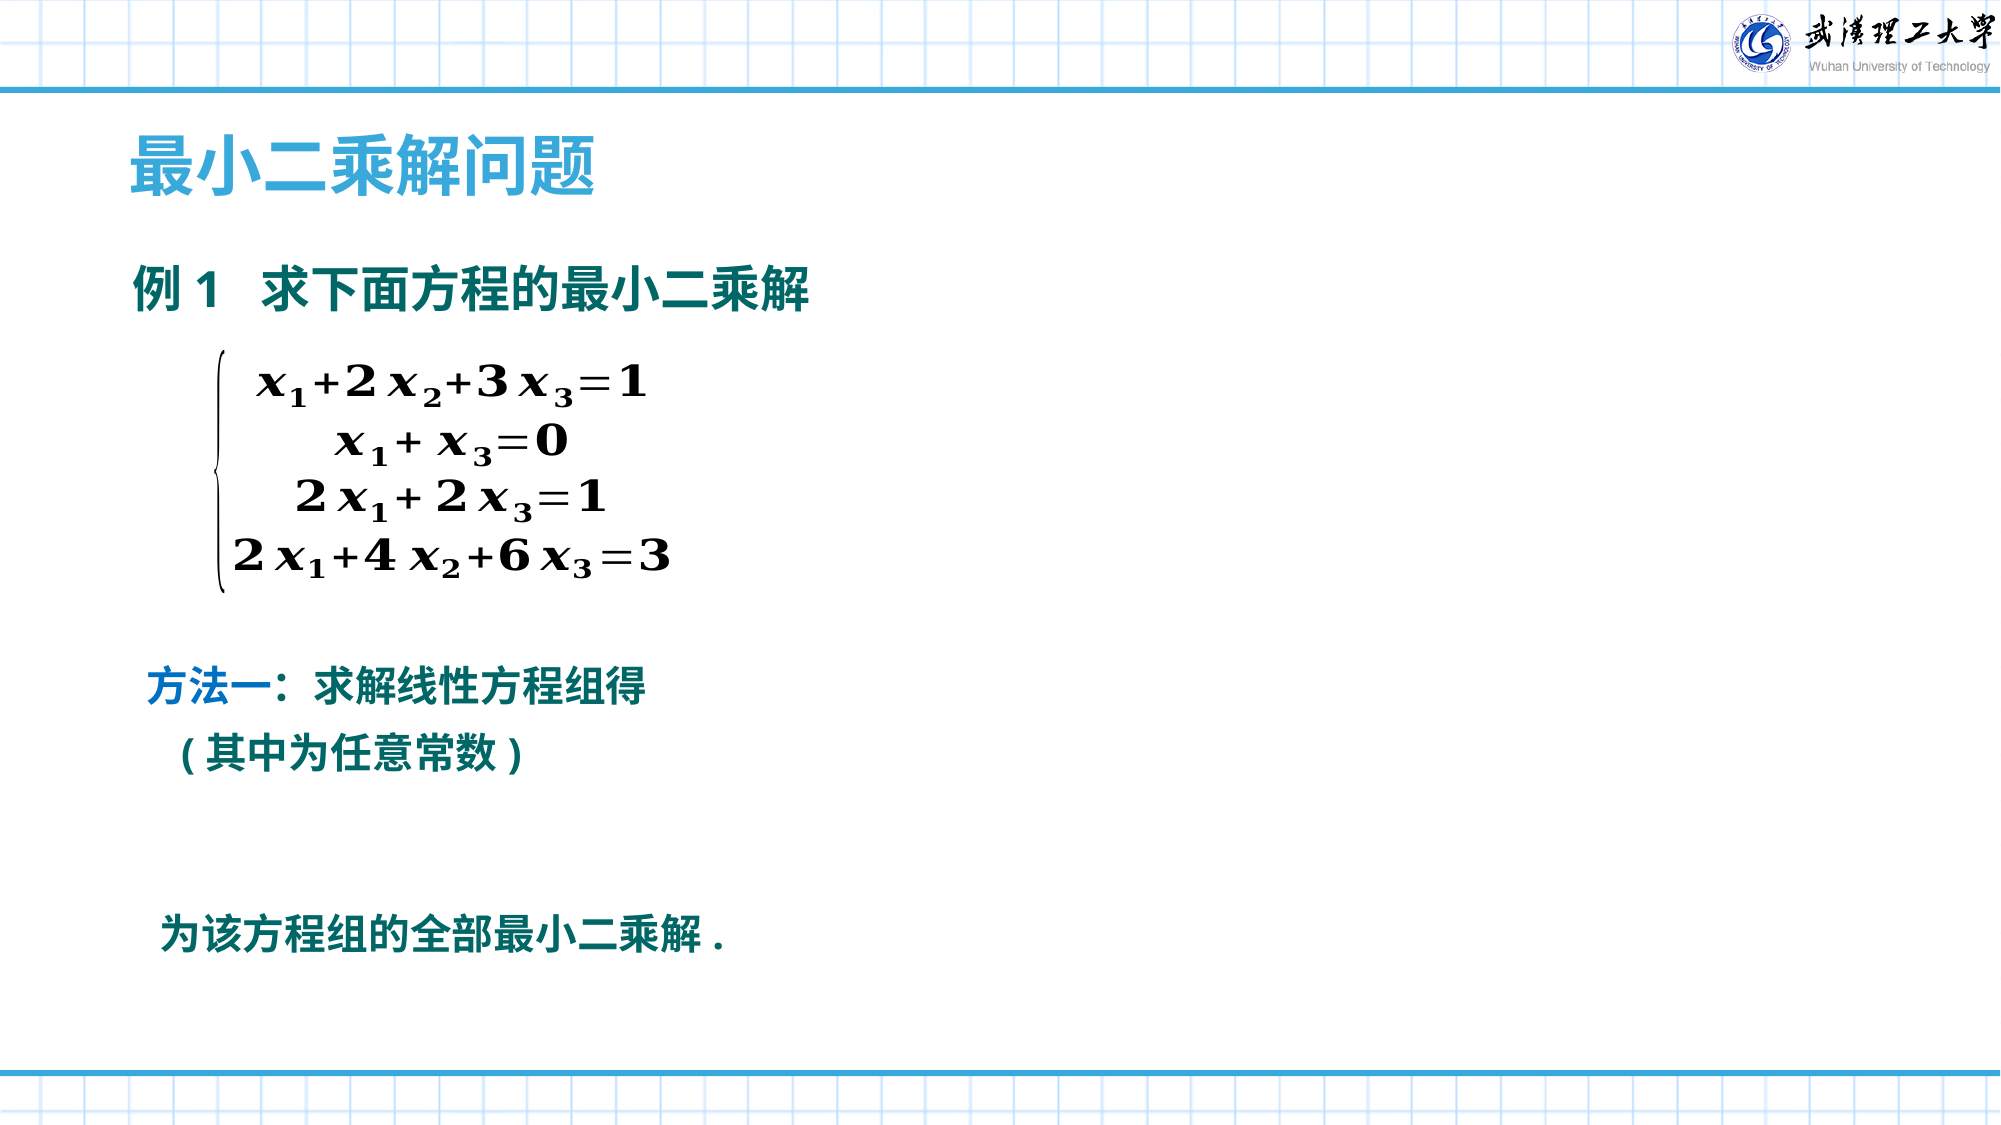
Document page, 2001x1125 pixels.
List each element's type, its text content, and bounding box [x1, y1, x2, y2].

text_box 为该方程组的全部最小二乘解. [144, 900, 1273, 966]
picture [0, 1077, 2001, 1125]
list 最小二乘解问题 [114, 94, 1162, 213]
text_box 例1 求下面方程的最小二乘解 [117, 250, 1471, 326]
picture [0, 0, 2001, 87]
